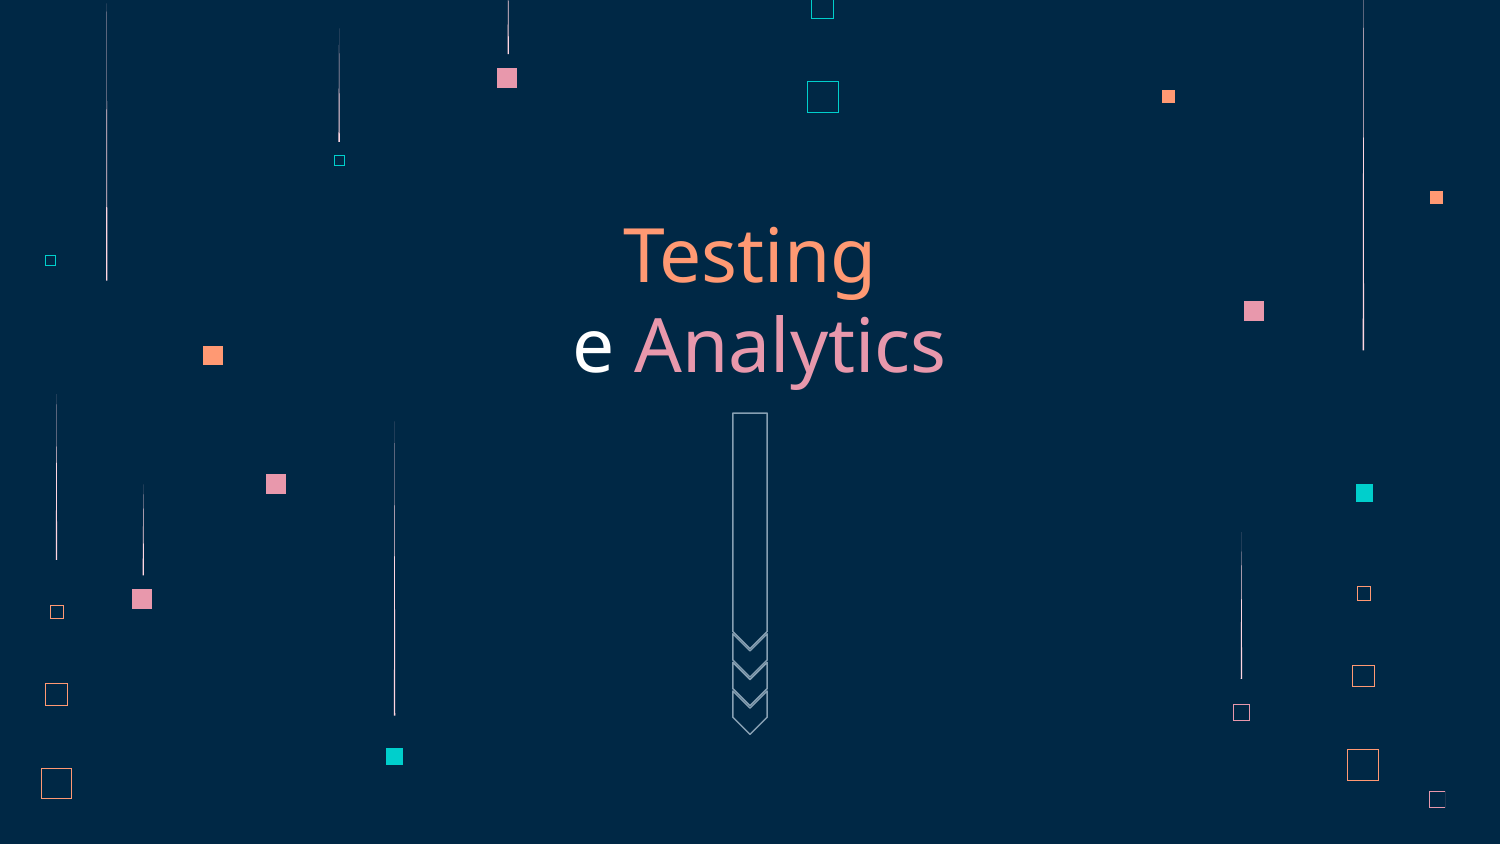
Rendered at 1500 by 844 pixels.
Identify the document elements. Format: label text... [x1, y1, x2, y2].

subtitle Testing e Analytics [382, 123, 1118, 403]
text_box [588, 556, 911, 591]
